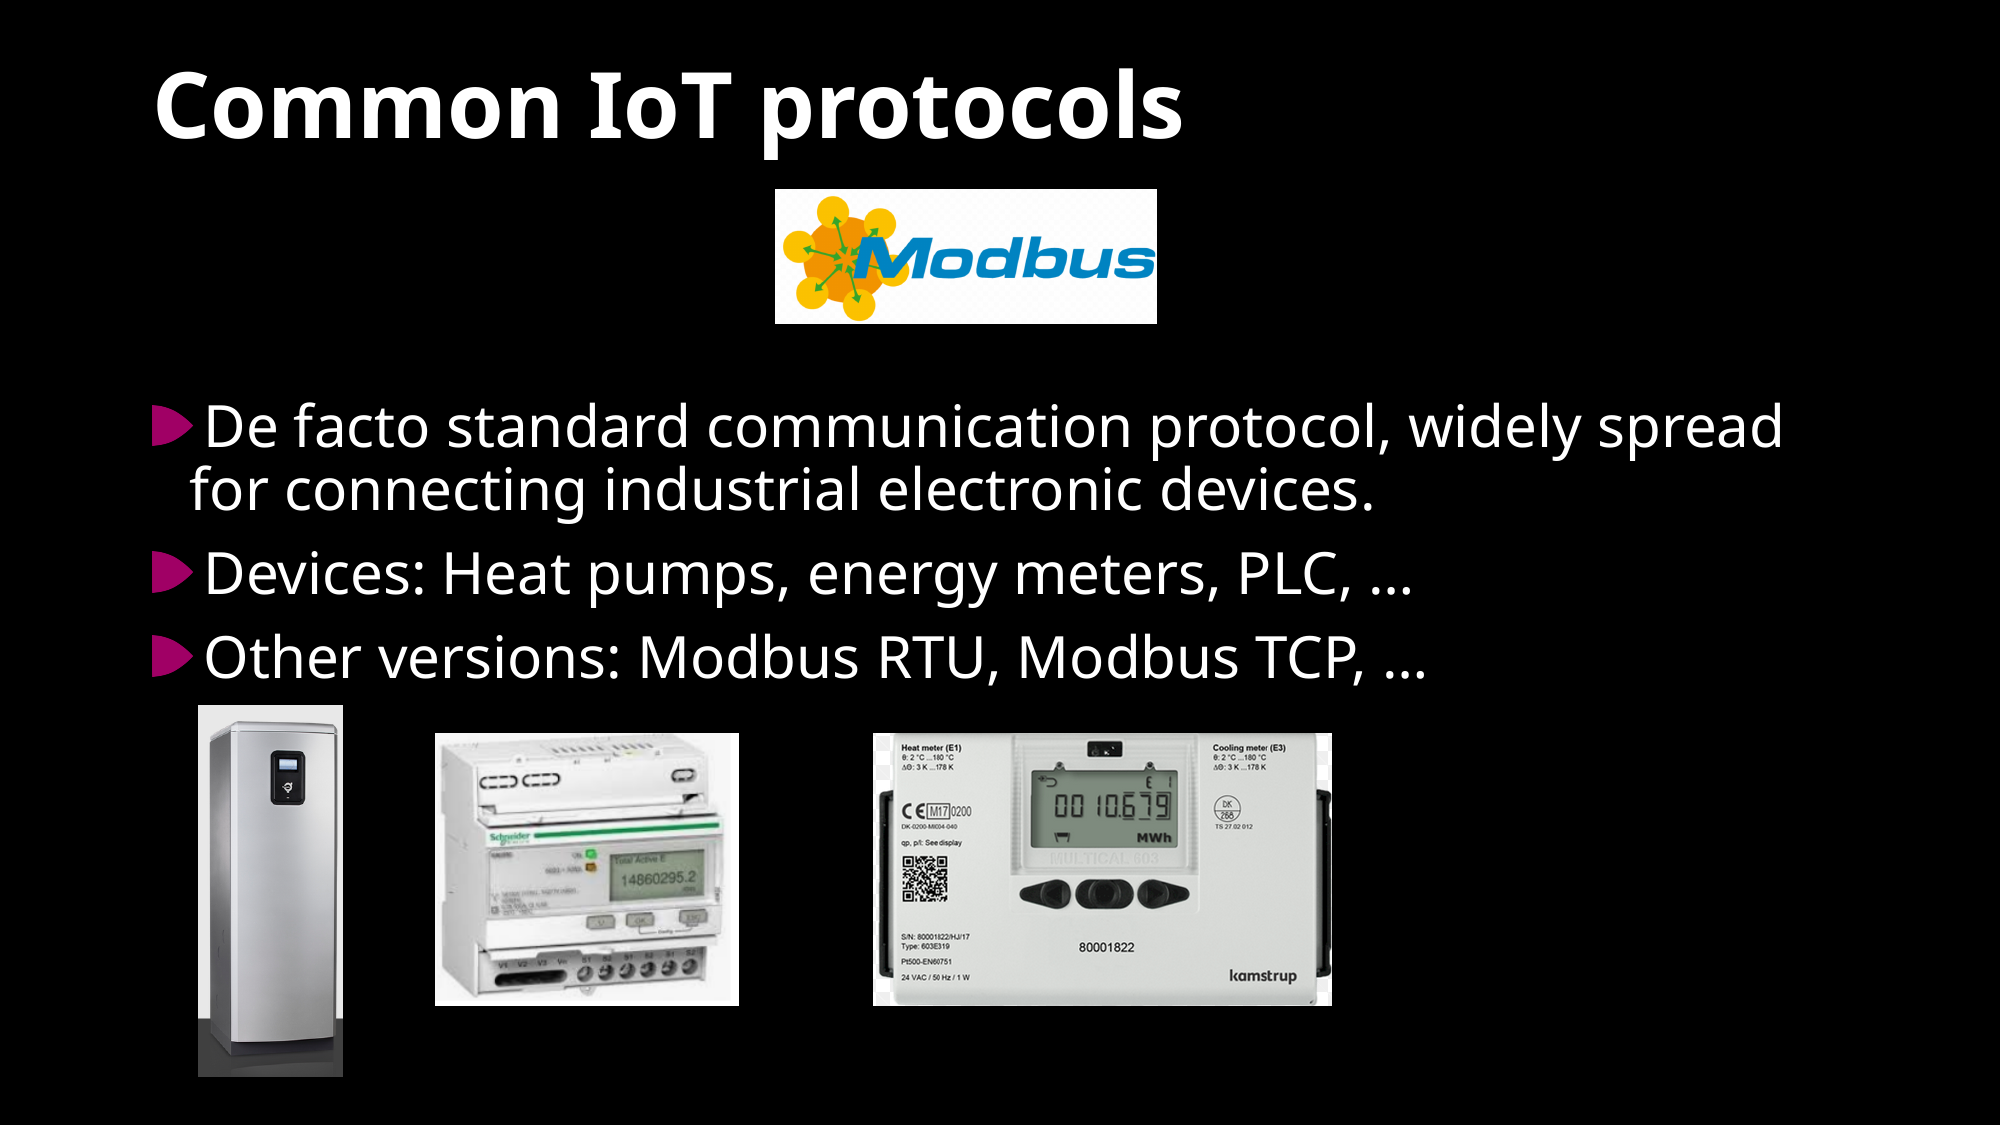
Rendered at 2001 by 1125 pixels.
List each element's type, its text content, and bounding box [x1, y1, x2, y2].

picture [152, 405, 194, 446]
picture [775, 189, 1157, 325]
picture [198, 705, 343, 1077]
picture [152, 551, 194, 593]
title Common IoT protocols [137, 0, 1863, 218]
picture [435, 733, 739, 1006]
picture [152, 635, 194, 677]
list De facto standard communication protocol, widely spread for connecting industrial electronic devices. Devices: Heat pumps, energy meters, PLC, … Other versions: Modbus RTU, Modbus TCP, … [137, 299, 1863, 1077]
picture [873, 733, 1332, 1006]
